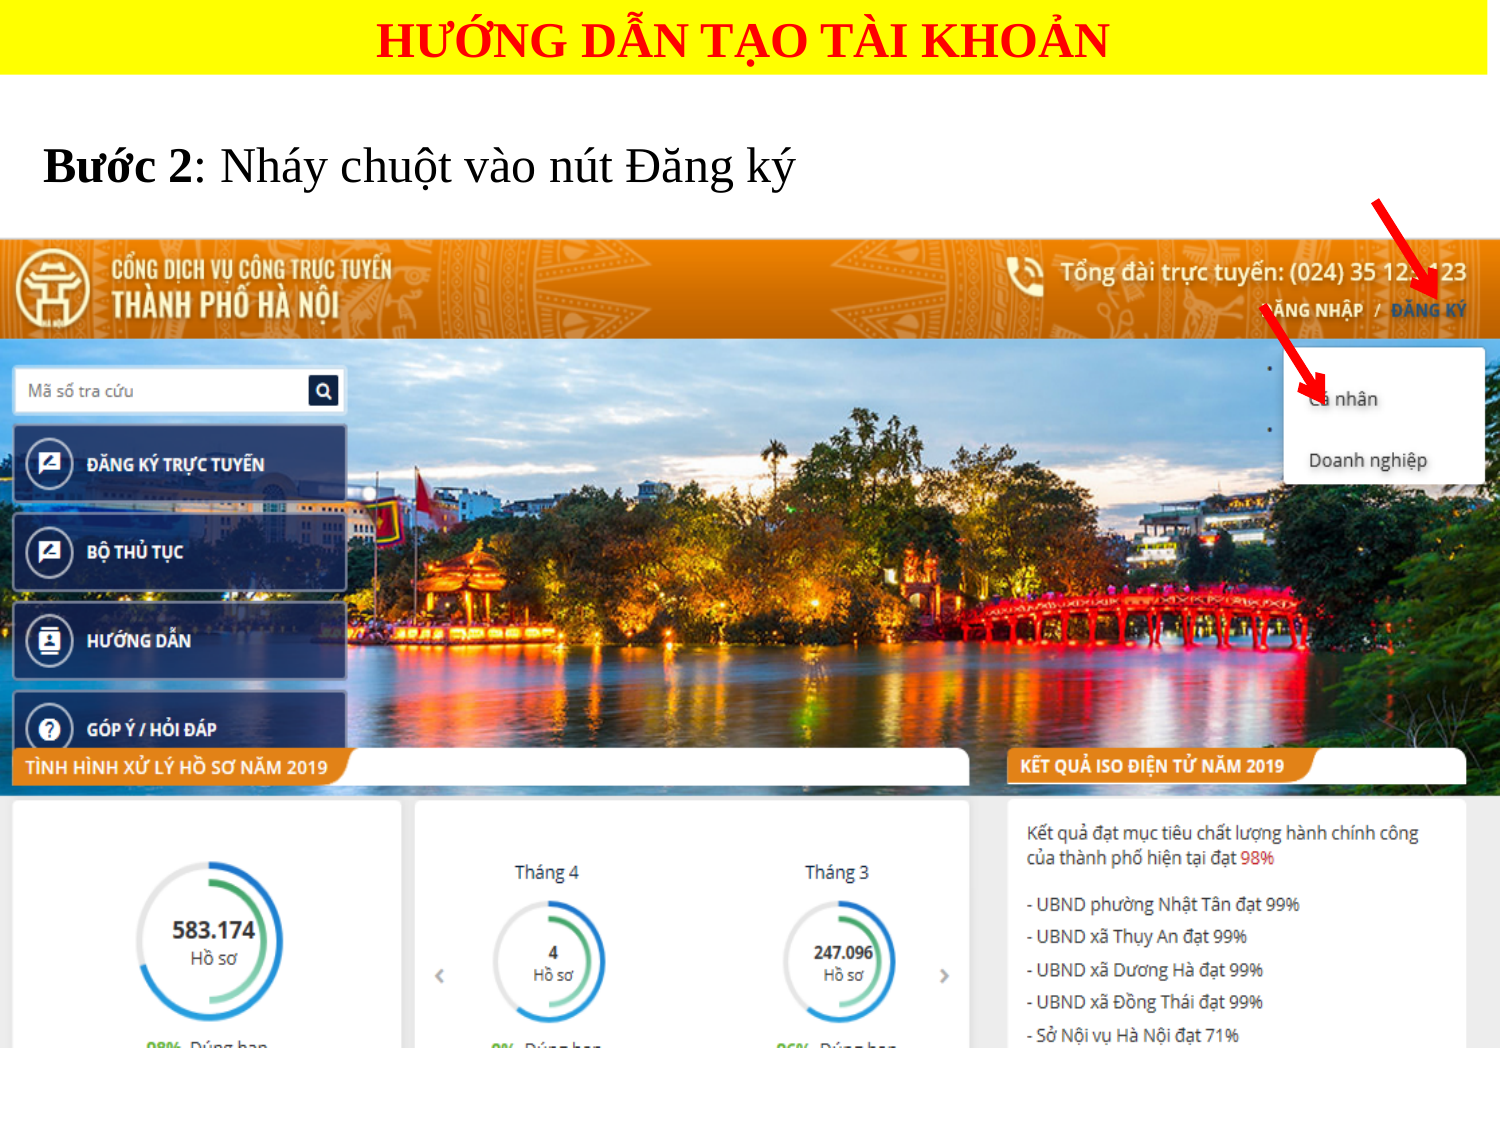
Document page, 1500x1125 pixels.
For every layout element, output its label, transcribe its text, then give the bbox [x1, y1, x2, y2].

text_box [1262, 305, 1326, 406]
text_box HƯỚNG DẪN TẠO TÀI KHOẢN [0, 0, 1488, 75]
picture [0, 237, 1500, 1049]
text_box Bước 2: Nháy chuột vào nút Đăng ký [28, 124, 812, 200]
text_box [1374, 200, 1438, 301]
